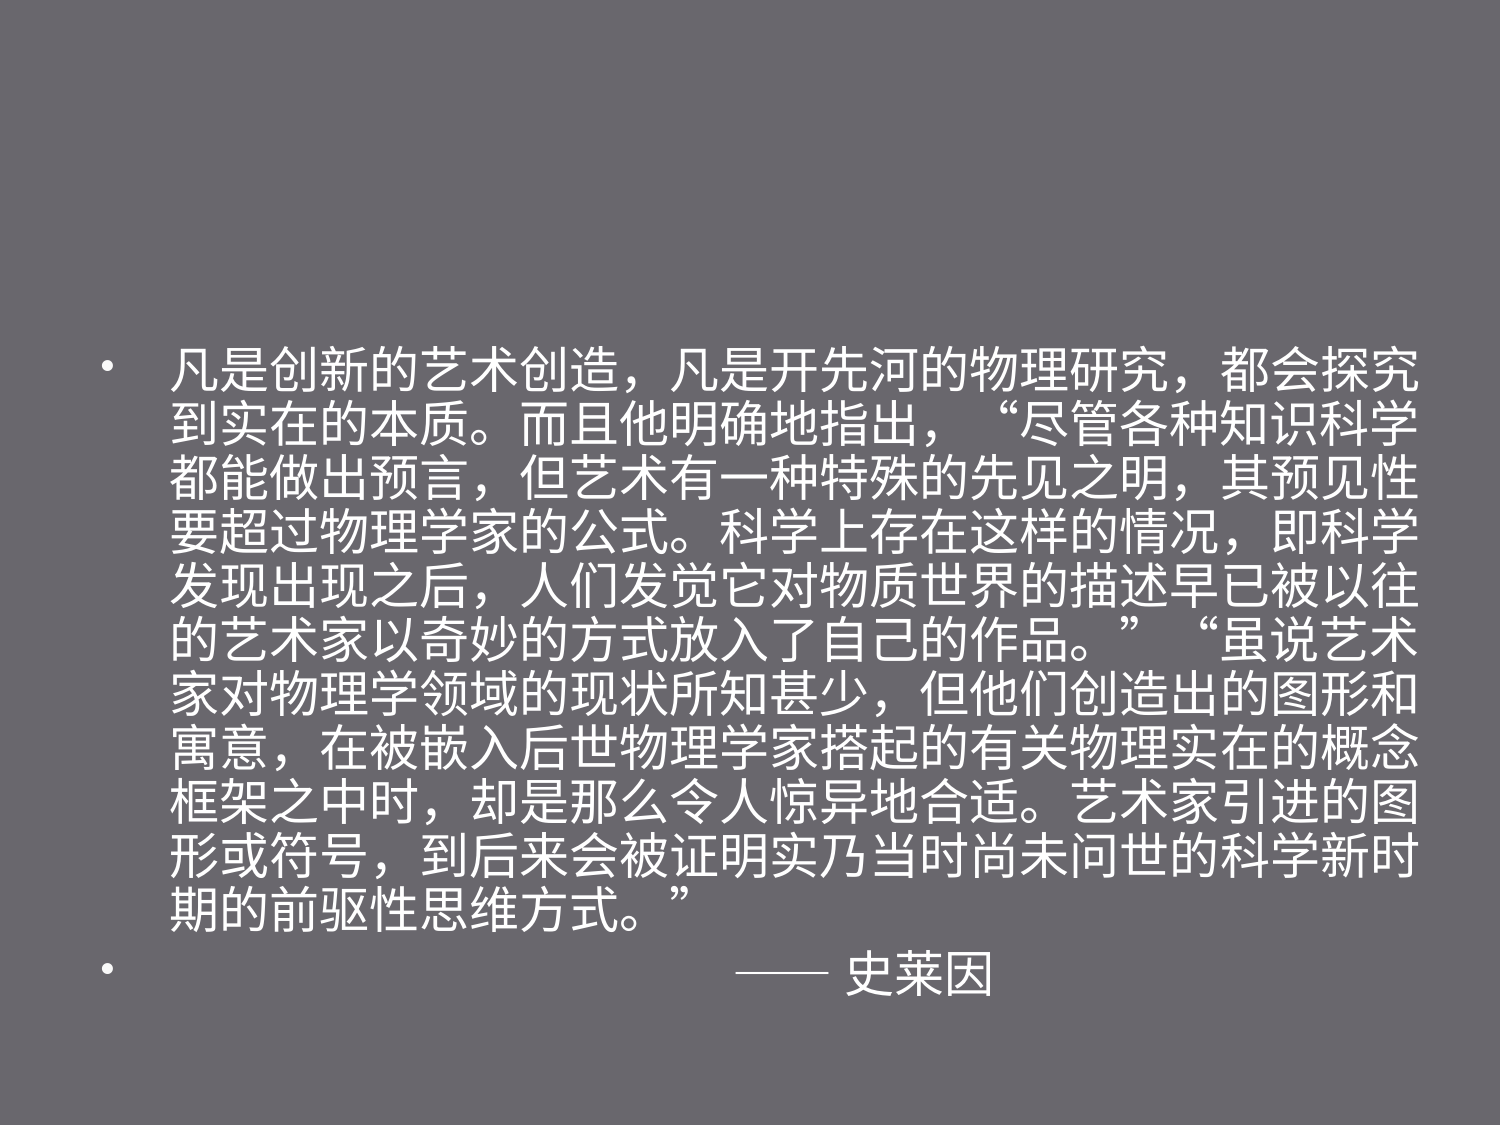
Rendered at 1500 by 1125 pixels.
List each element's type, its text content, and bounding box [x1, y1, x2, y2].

list 凡是创新的艺术创造，凡是开先河的物理研究，都会探究到实在的本质。而且他明确地指出，“尽管各种知识科学都能做出预言，但艺术有一种特殊的先见之明，其预见性要超过物理学家的公式。科学上存在这样的情况，即科学发现出现之后，人们发觉它对物质世界的描述早已被以往的艺术家以奇妙的方式放入了自己的作品。”“虽说艺术家对物理学领域的现状所知甚少，但他们创造出的图形和寓意，在被嵌入后世物理学家搭起的有关物理实在的概念框架之中时，却是那么令人惊异地合适。艺术家引进的图形或符号，到后来会被证明实乃当时尚未问世的科学新时期的前驱性思维方式。” ——史莱因 [64, 338, 1466, 1074]
